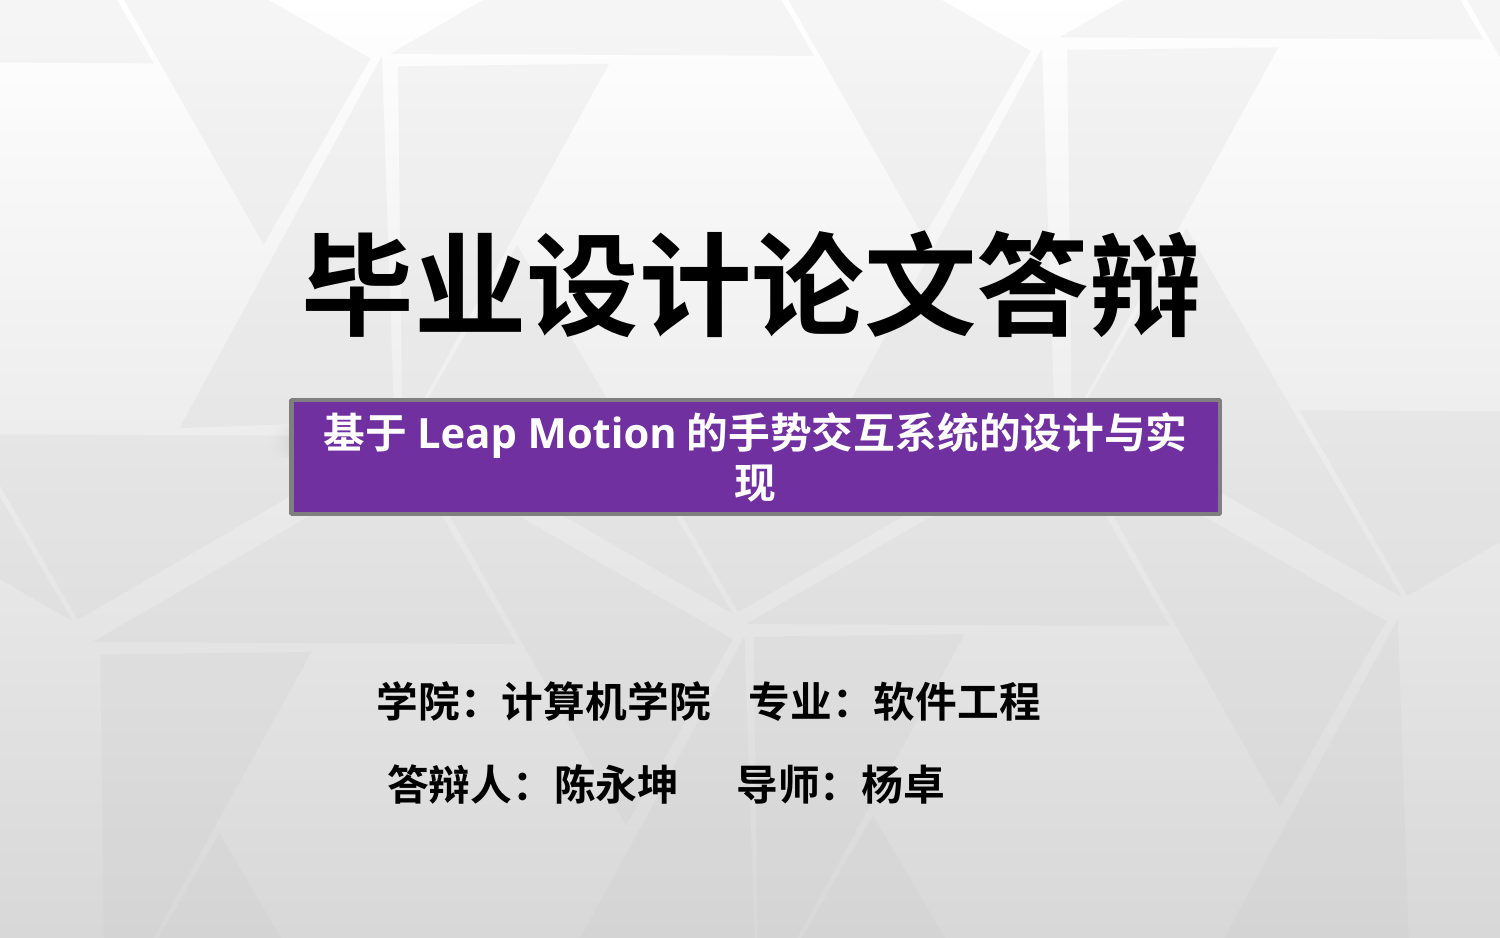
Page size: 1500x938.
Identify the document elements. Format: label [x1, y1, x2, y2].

text_box [0, 0, 1500, 938]
